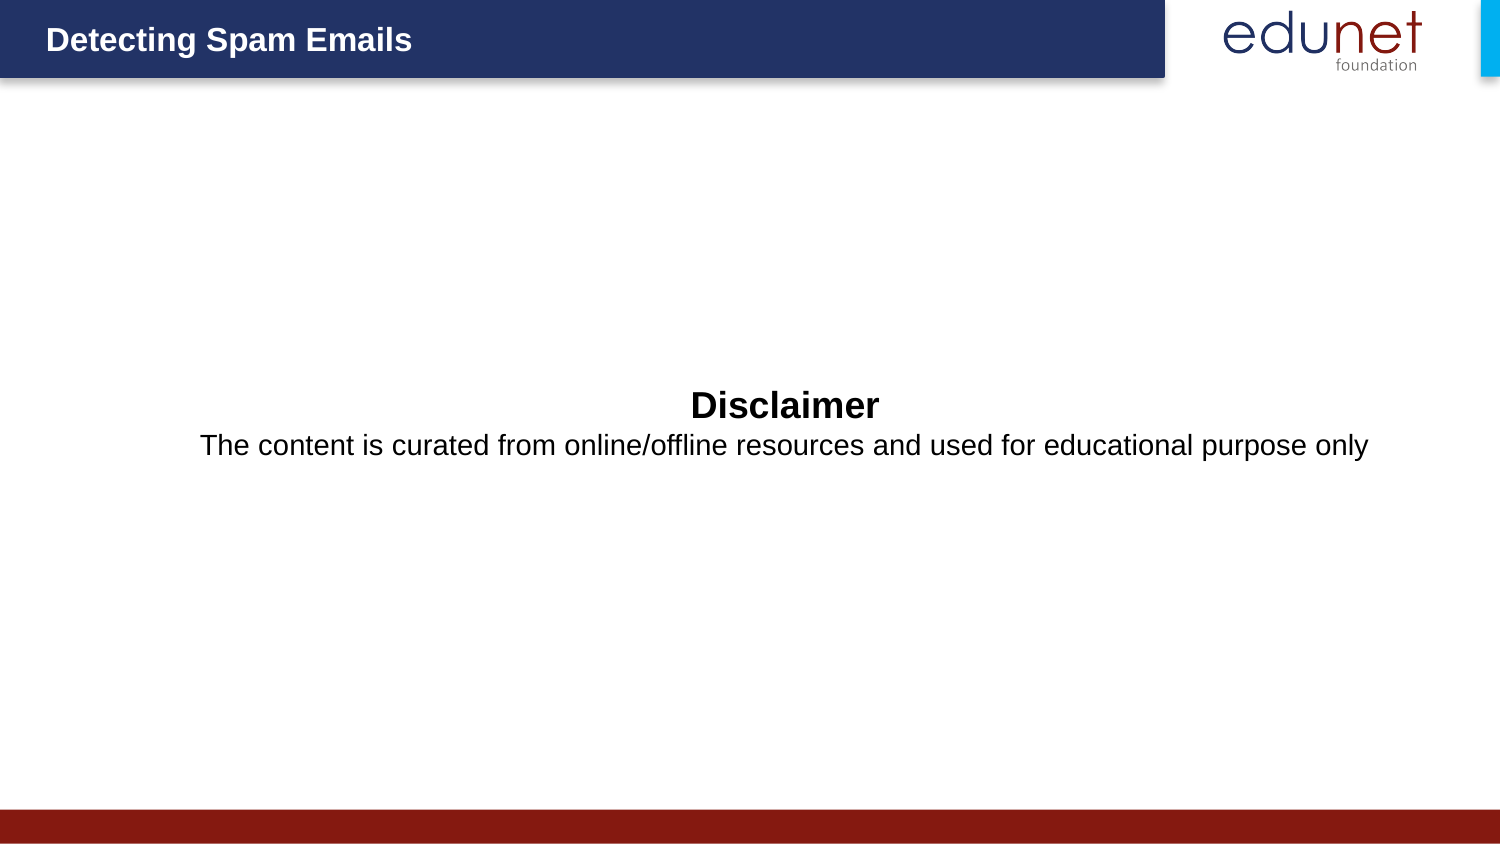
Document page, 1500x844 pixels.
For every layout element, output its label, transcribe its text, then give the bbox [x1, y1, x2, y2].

picture [1219, 8, 1424, 75]
text_box Disclaimer The content is curated from online/offline resources and used for educational purpose only [148, 373, 1423, 469]
